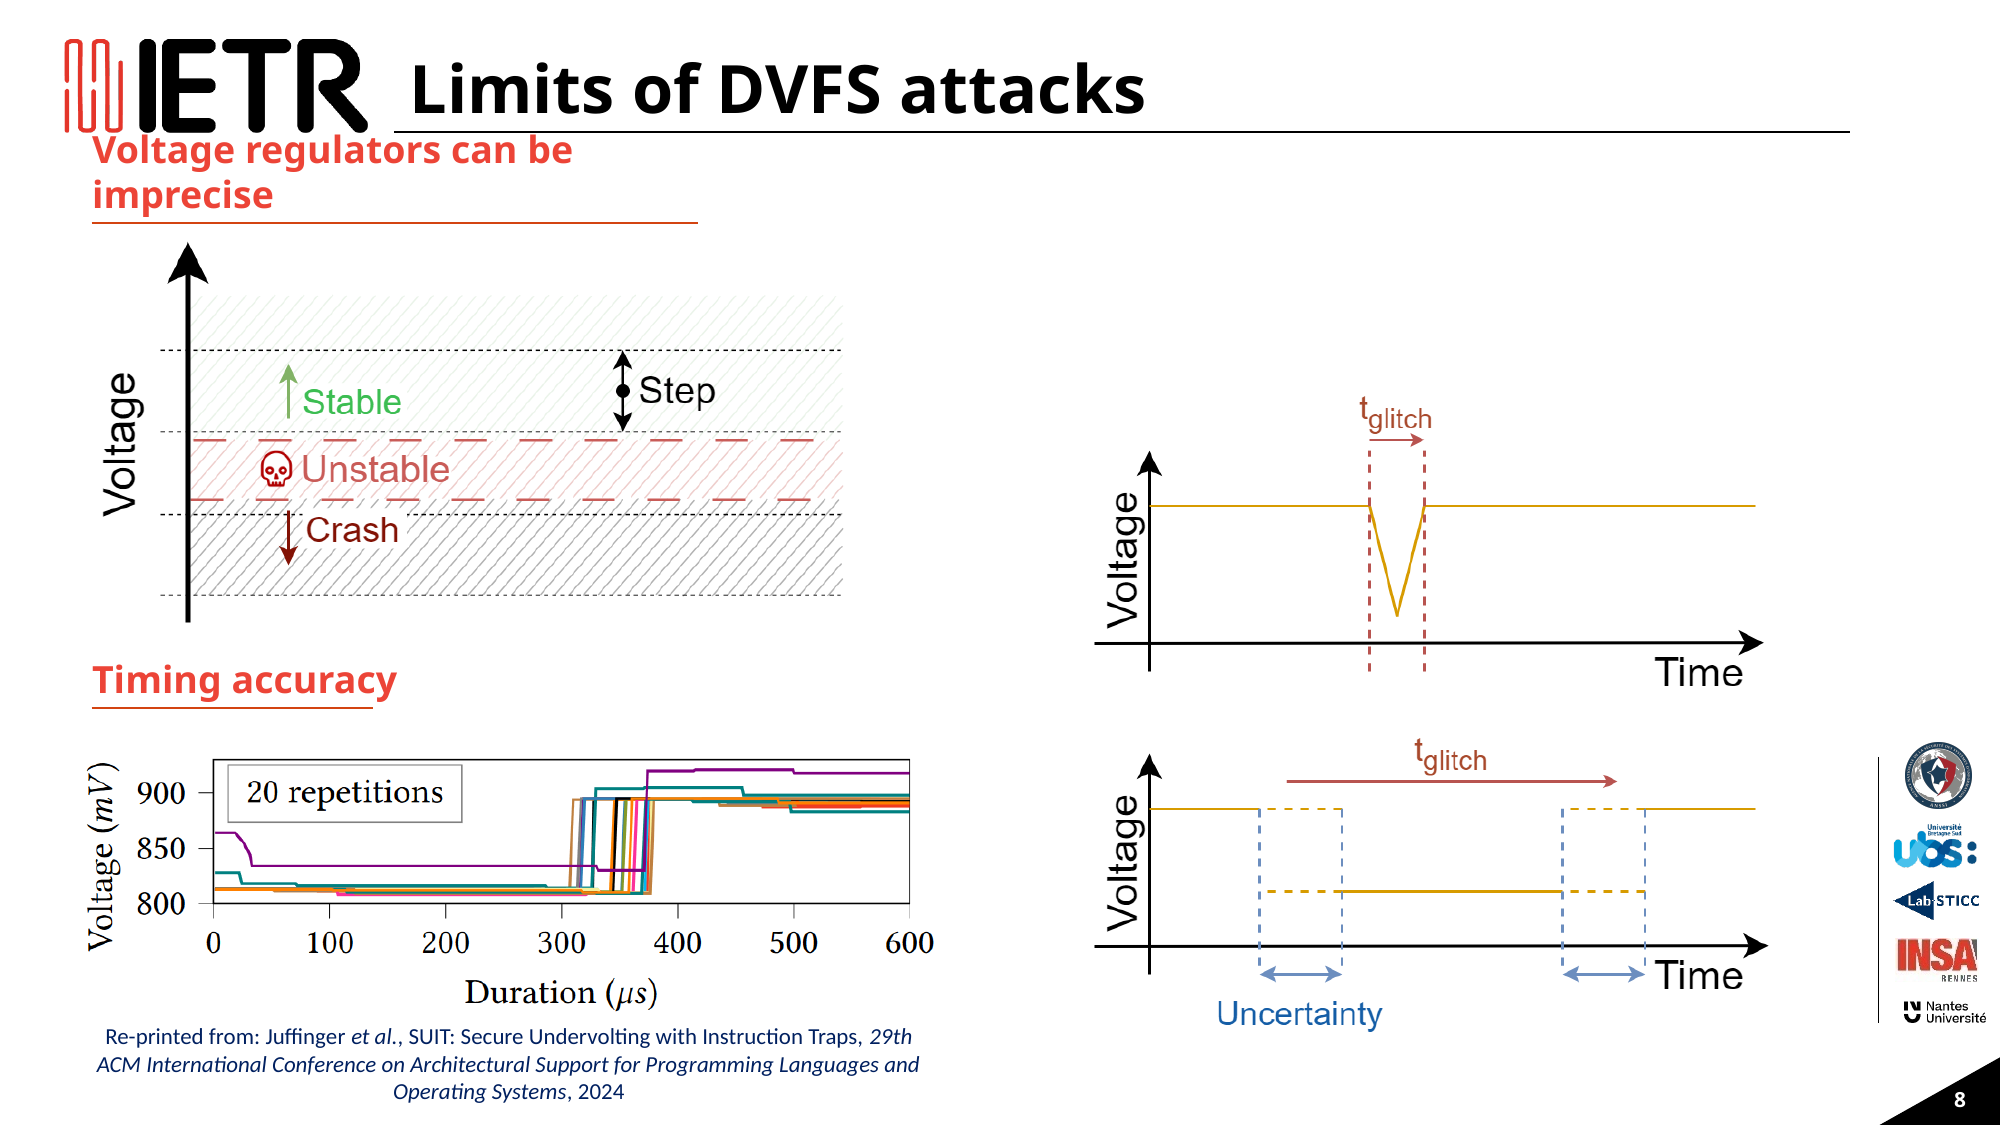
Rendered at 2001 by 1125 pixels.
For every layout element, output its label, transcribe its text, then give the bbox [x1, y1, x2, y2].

picture [55, 724, 1001, 1042]
text_box Timing accuracy [77, 643, 472, 709]
text_box Re-printed from: Juffinger et al., SUIT: Secure Undervolting with Instruction Traps, 29th ACM International Conference on Architectural Support for Programming Languages and Operating Systems, 2024 [68, 1049, 950, 1112]
picture [1073, 383, 1793, 1034]
picture [1893, 881, 1979, 920]
picture [1904, 1001, 1986, 1023]
picture [1905, 742, 1972, 809]
picture [91, 235, 844, 630]
list Limits of DVFS attacks [394, 39, 1850, 133]
picture [1891, 814, 1979, 876]
text_box Voltage regulators can be imprecise [77, 158, 747, 224]
picture [64, 39, 368, 133]
picture [1895, 938, 1979, 982]
